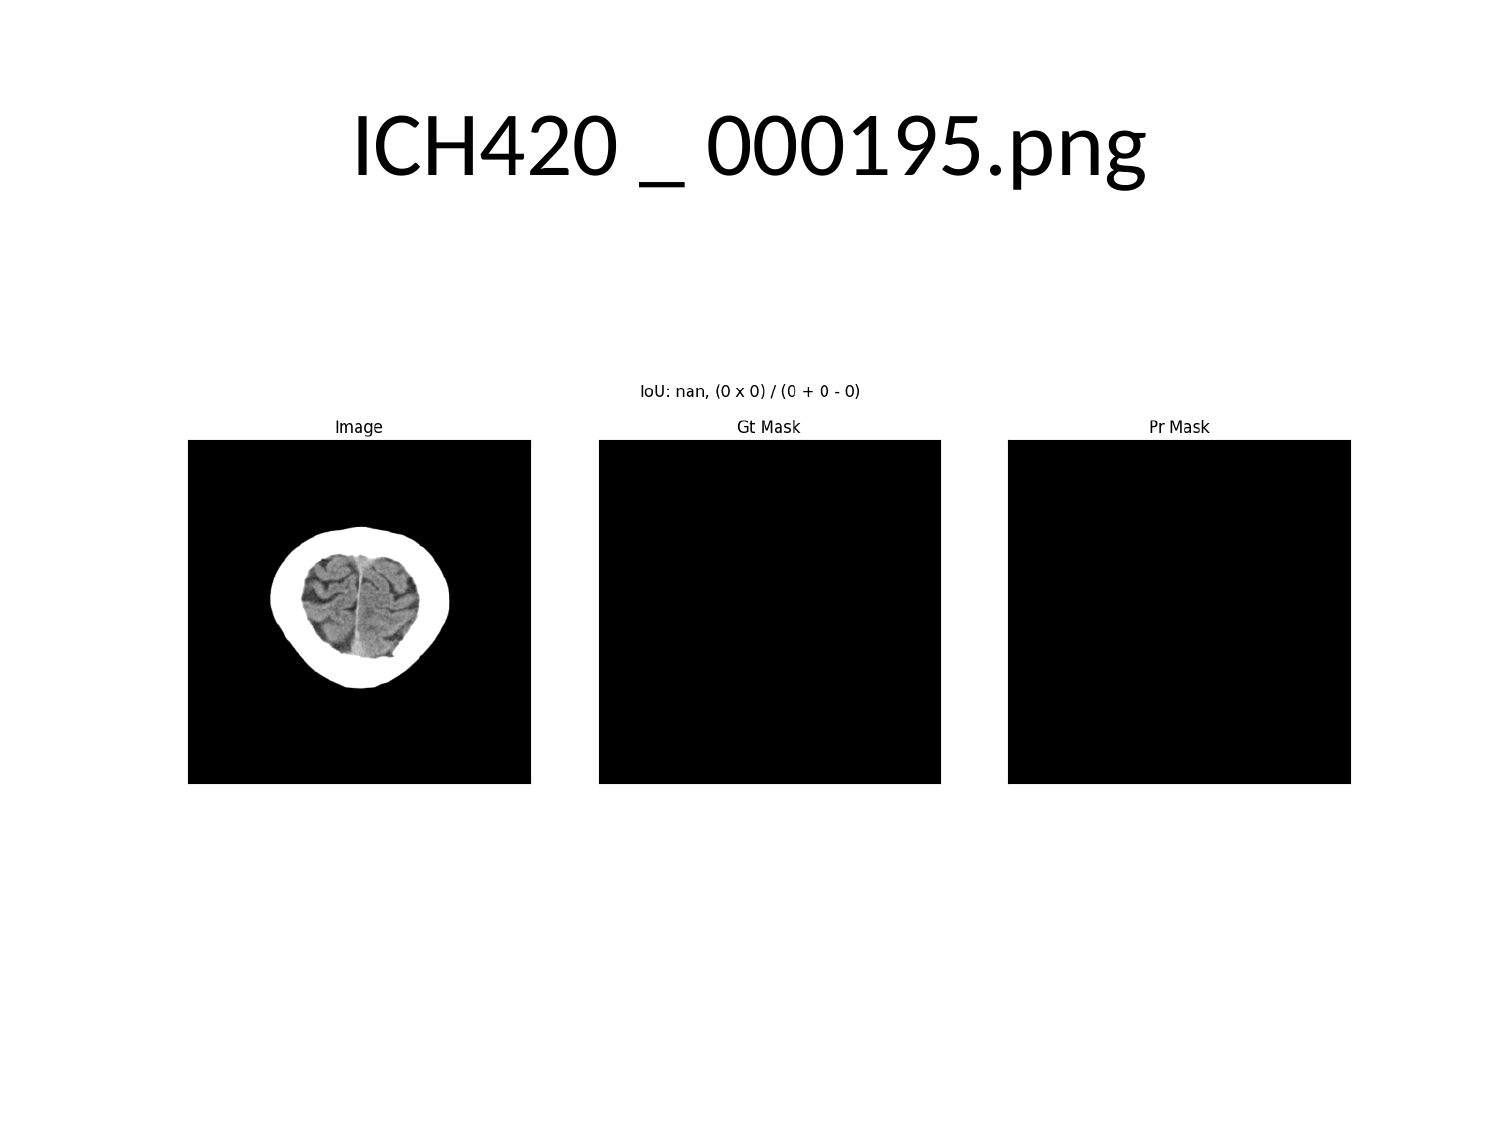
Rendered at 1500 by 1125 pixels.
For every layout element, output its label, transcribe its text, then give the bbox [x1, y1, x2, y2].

picture [0, 374, 1500, 844]
title ICH420 _ 000195.png [75, 45, 1425, 233]
